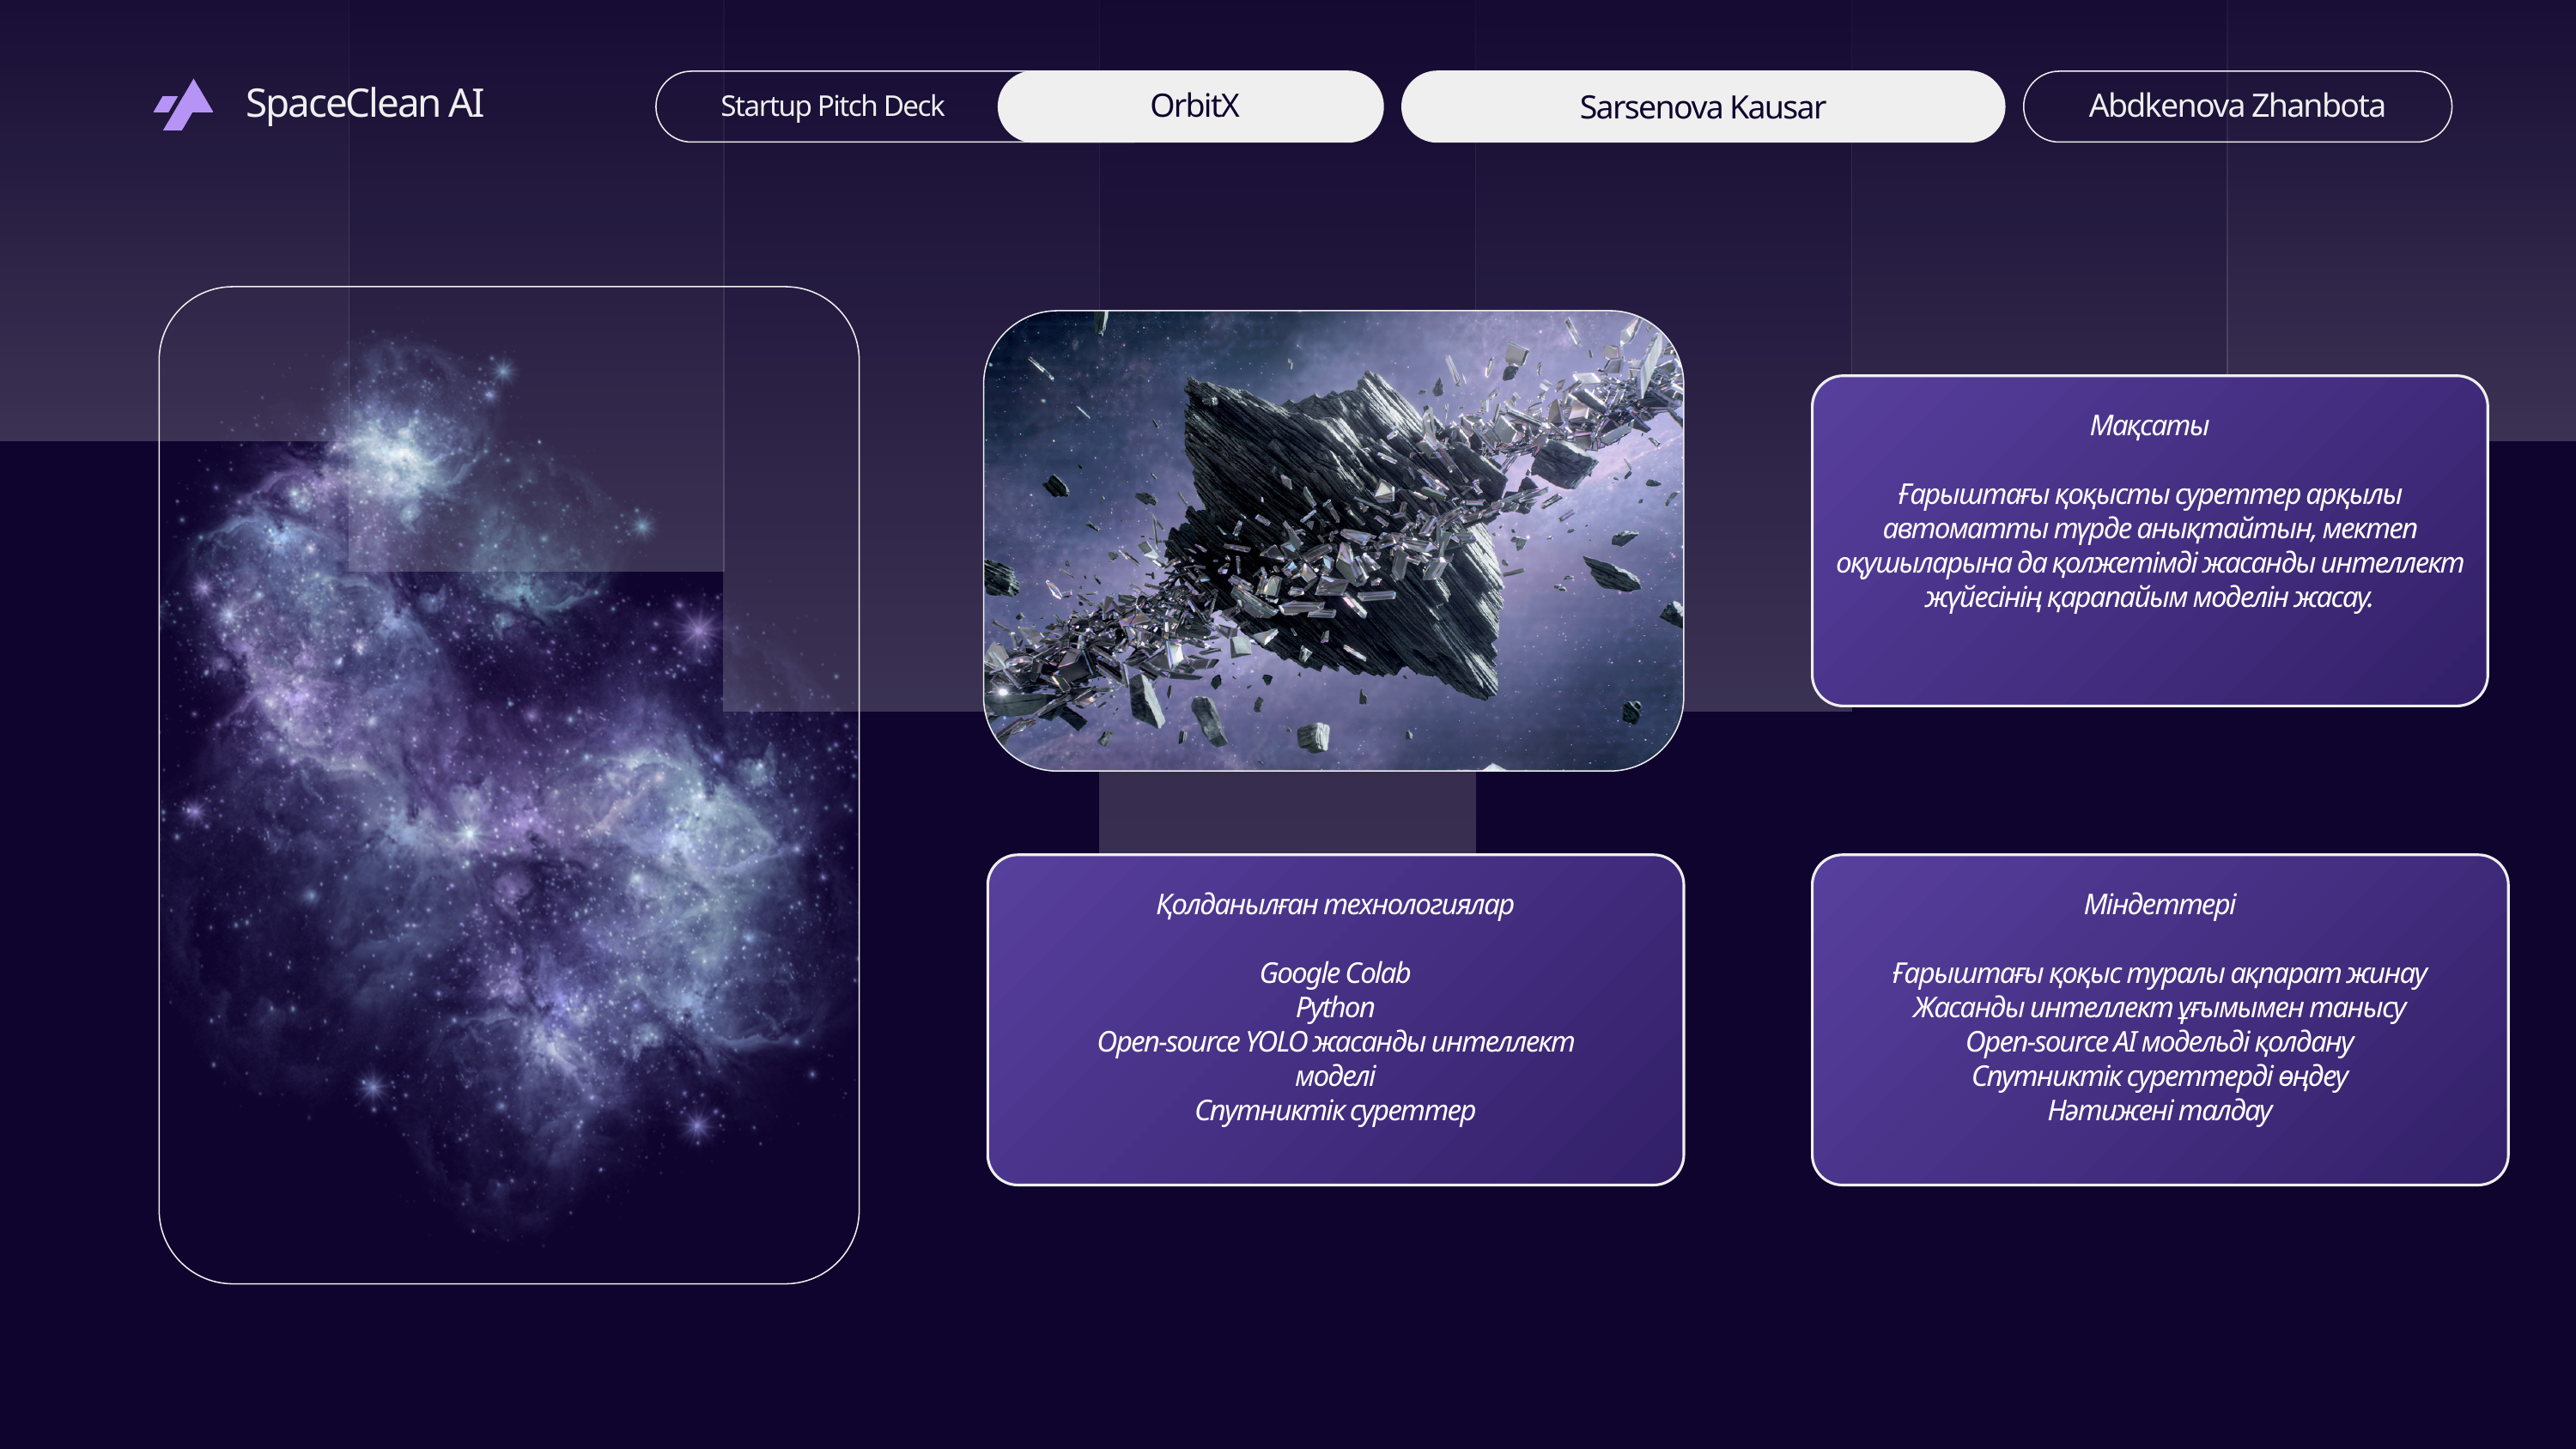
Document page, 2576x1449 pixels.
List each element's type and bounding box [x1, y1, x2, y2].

text_box [1812, 854, 2509, 1185]
text_box [1168, 70, 1384, 142]
text_box [1401, 70, 2006, 142]
text_box [983, 310, 1685, 772]
text_box [2023, 70, 2452, 142]
text_box [1812, 375, 2488, 706]
text_box [987, 854, 1685, 1185]
text_box [655, 70, 1167, 142]
text_box [0, 0, 2576, 909]
text_box [159, 286, 860, 1284]
